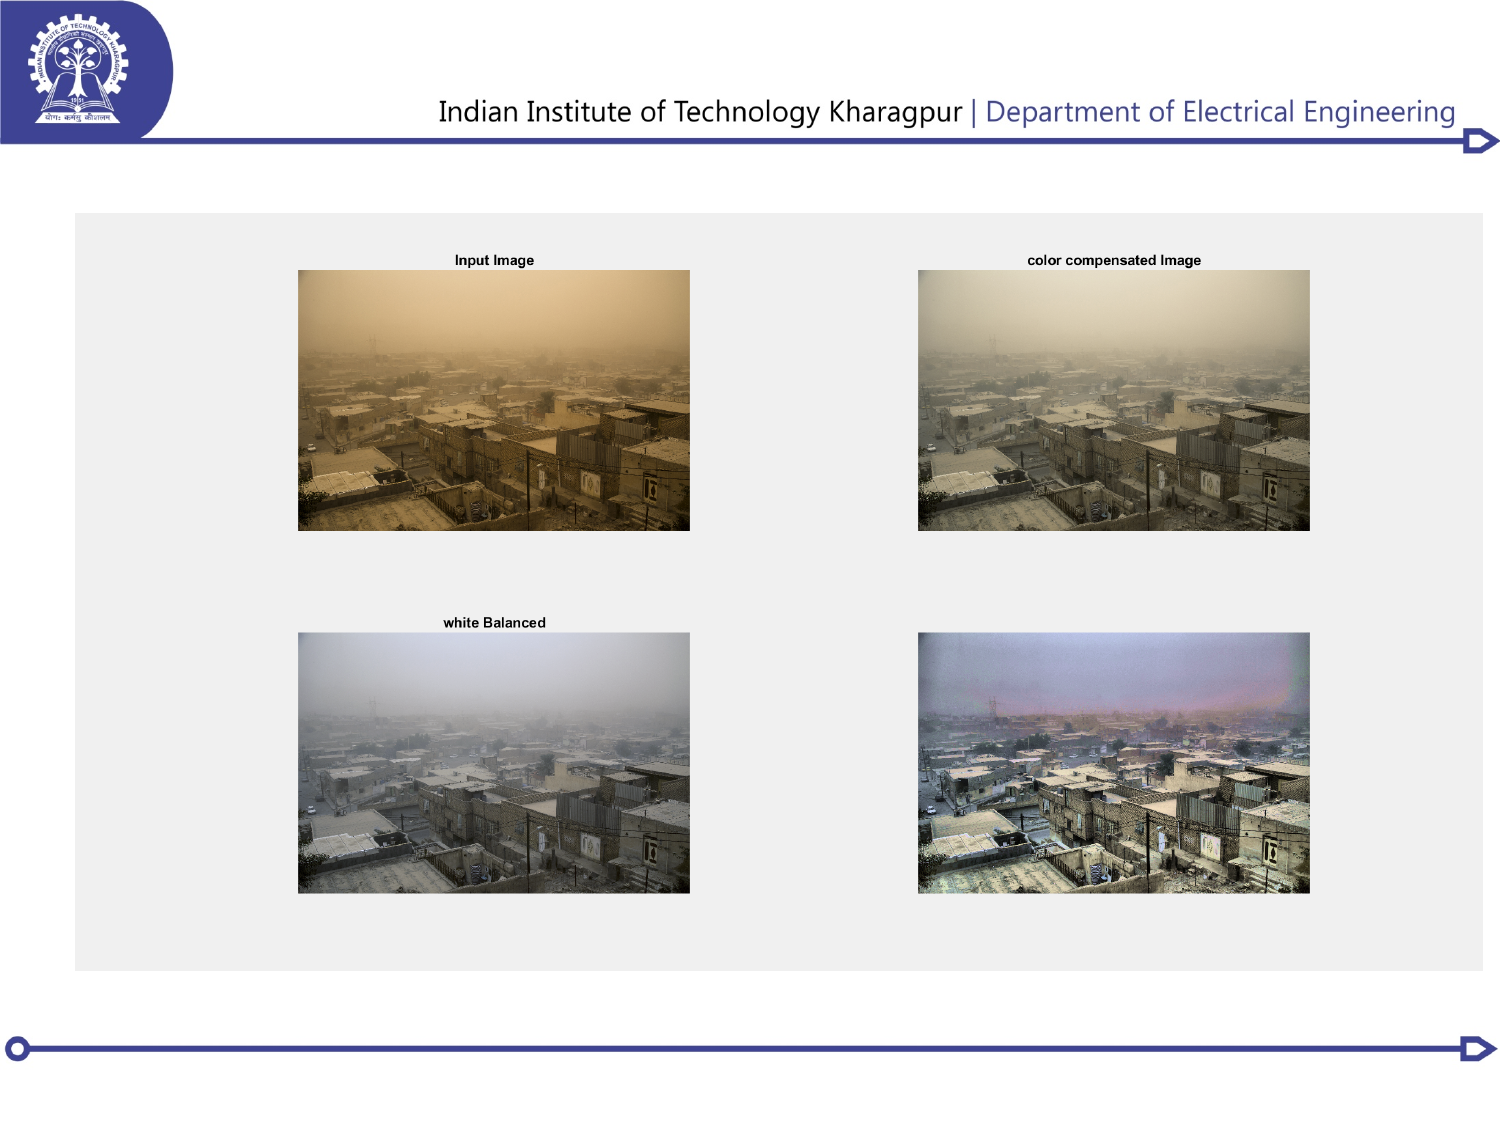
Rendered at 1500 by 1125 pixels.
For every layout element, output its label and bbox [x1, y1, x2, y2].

picture [0, 0, 1500, 1125]
list [74, 212, 1483, 972]
